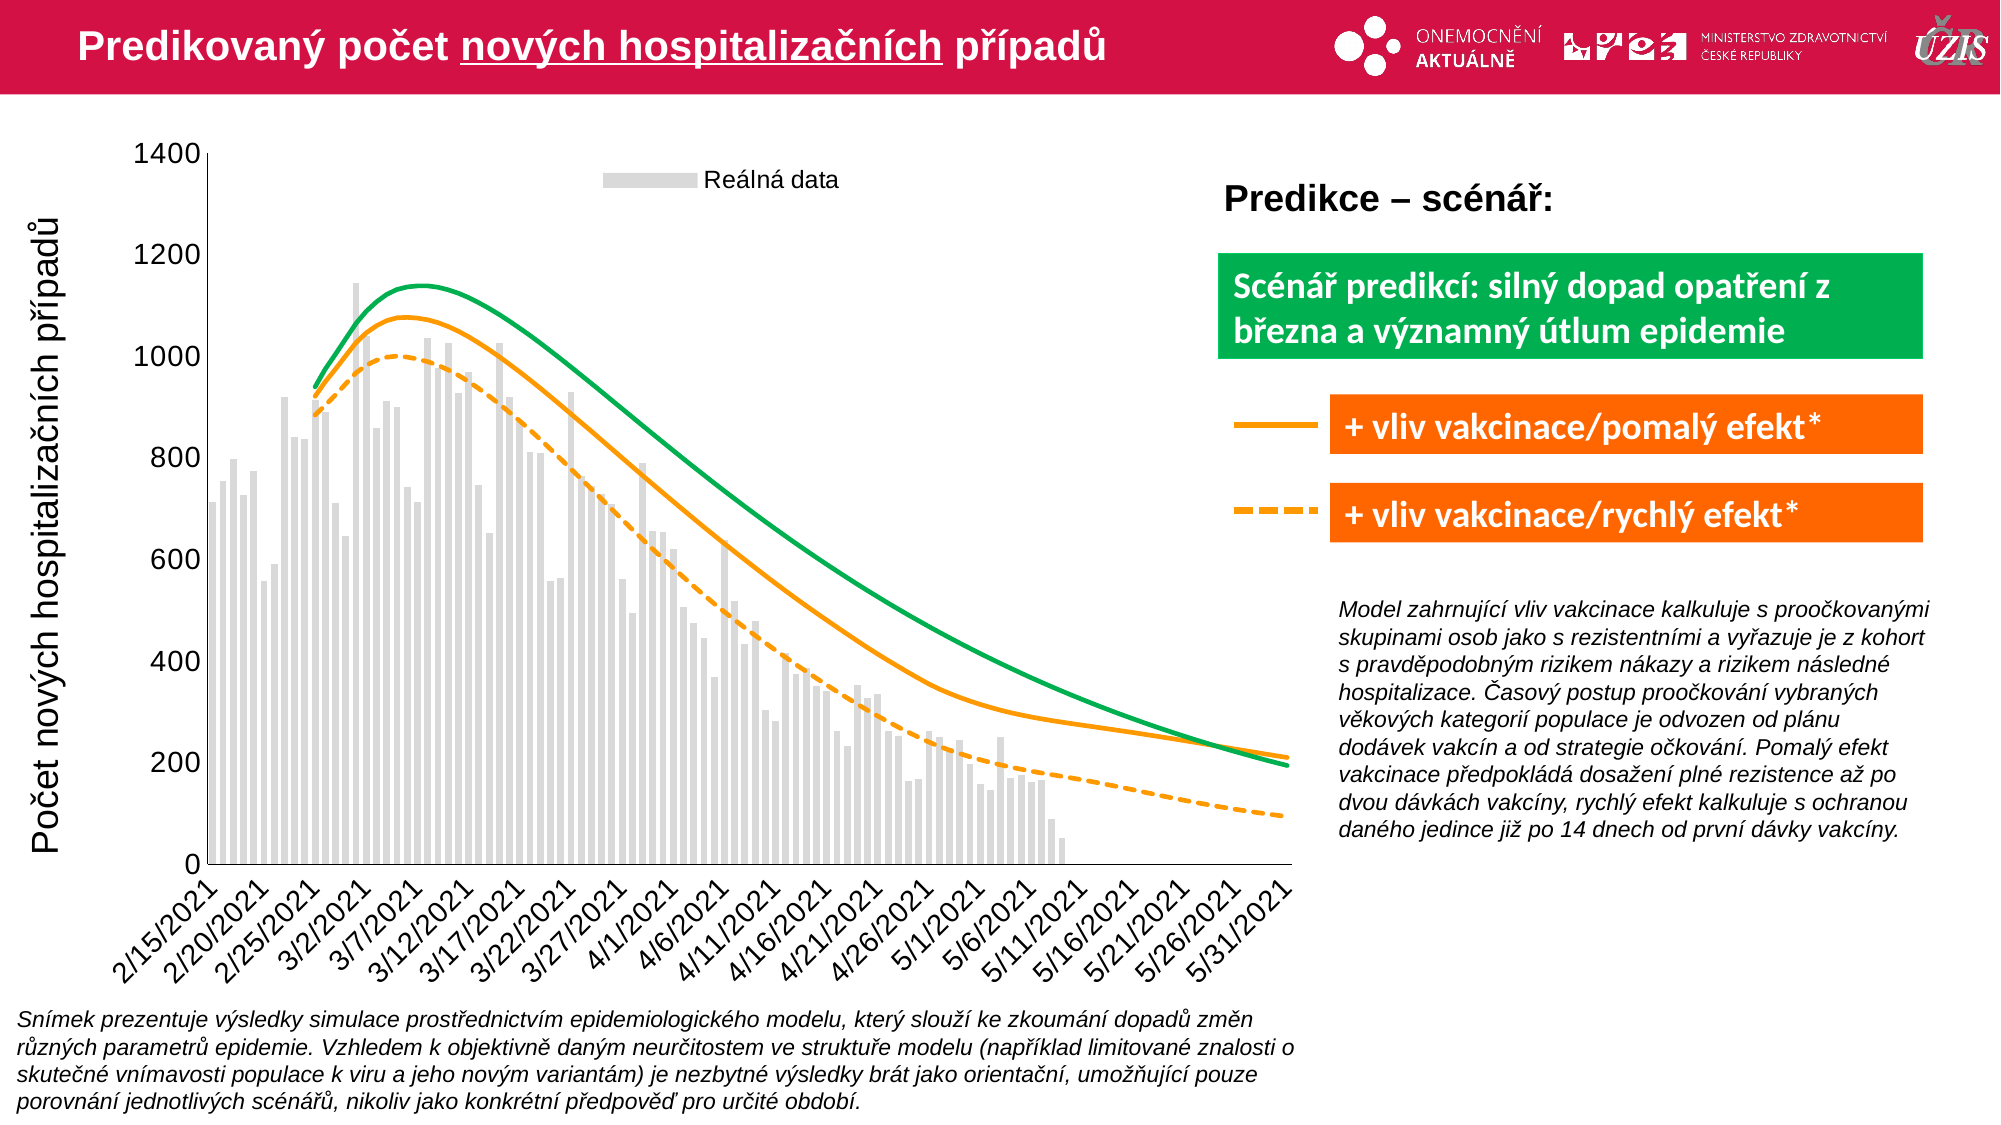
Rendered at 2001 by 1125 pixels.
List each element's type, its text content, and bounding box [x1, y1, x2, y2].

text_box Model zahrnující vliv vakcinace kalkuluje s proočkovanými skupinami osob jako s rezistentními a vyřazuje je z kohort s pravděpodobným rizikem nákazy a rizikem následné hospitalizace. Časový postup proočkování vybraných věkových kategorií populace je odvozen od plánu dodávek vakcín a od strategie očkování. Pomalý efekt vakcinace předpokládá dosažení plné rezistence až po dvou dávkách vakcíny, rychlý efekt kalkuluje s ochranou daného jedince již po 14 dnech od první dávky vakcíny. [1324, 587, 1948, 850]
title Predikovaný počet nových hospitalizačních případů [62, 0, 1595, 95]
text_box Scénář predikcí: silný dopad opatření z března a významný útlum epidemie [1324, 253, 1923, 359]
text_box Snímek prezentuje výsledky simulace prostřednictvím epidemiologického modelu, který slouží ke zkoumání dopadů změn různých parametrů epidemie. Vzhledem k objektivně daným neurčitostem ve struktuře modelu (například limitované znalosti o skutečné vnímavosti populace k viru a jeho novým variantám) je nezbytné výsledky brát jako orientační, umožňující pouze porovnání jednotlivých scénářů, nikoliv jako konkrétní předpověď pro určité období. [2, 997, 1345, 1122]
text_box Počet nových hospitalizačních případů [12, 191, 73, 870]
text_box Predikce – scénář: [1324, 166, 1570, 227]
text_box + vliv vakcinace/pomalý efekt* [1330, 394, 1923, 454]
text_box + vliv vakcinace/rychlý efekt* [1330, 482, 1923, 543]
picture [1915, 15, 1989, 66]
chart [79, 118, 1324, 1008]
picture [1595, 31, 1888, 60]
